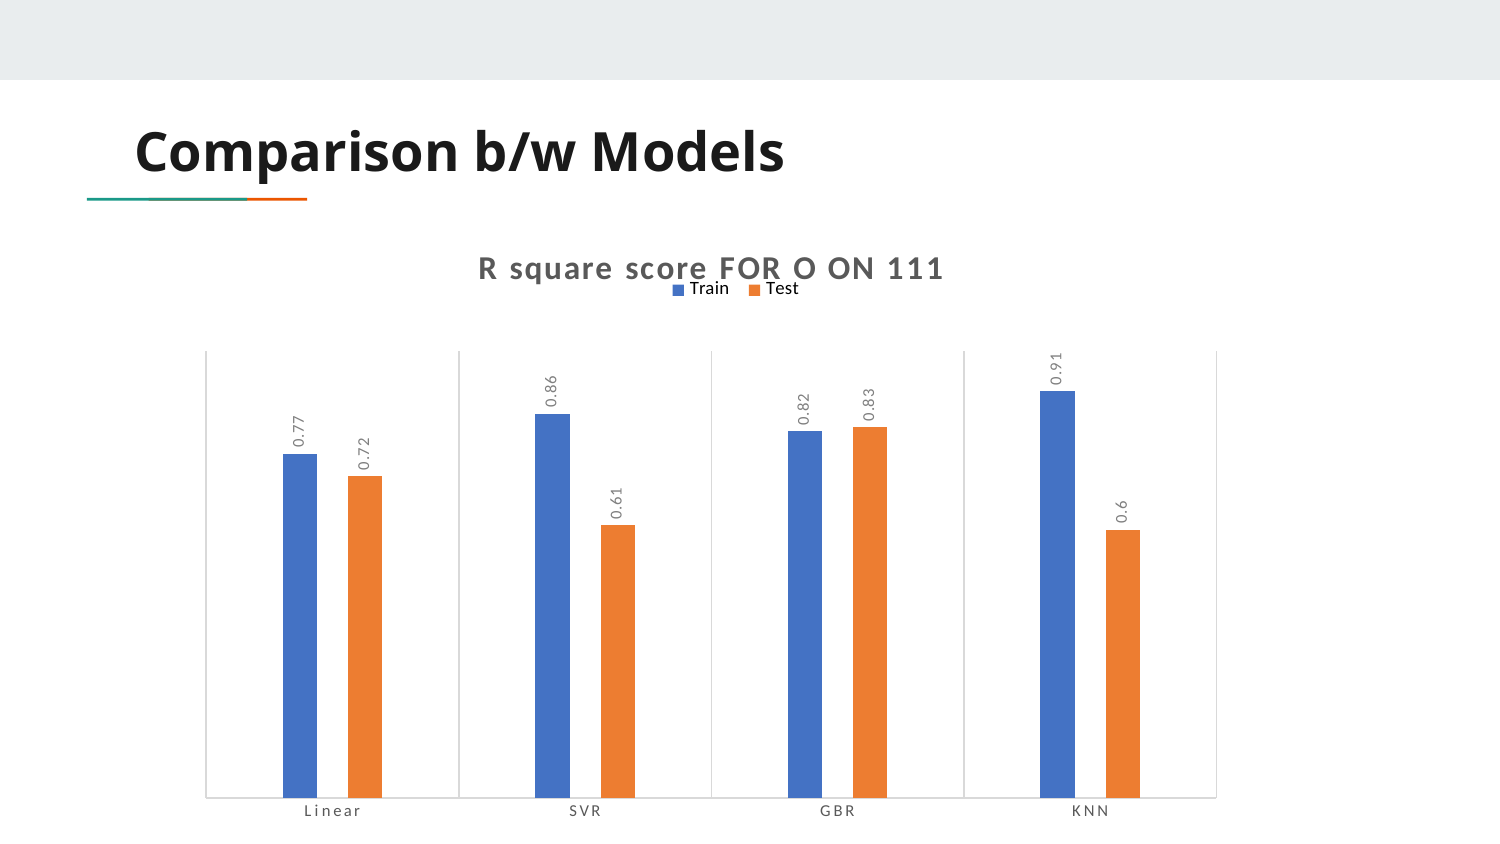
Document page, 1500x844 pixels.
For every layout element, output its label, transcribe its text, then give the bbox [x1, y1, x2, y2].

chart [184, 224, 1238, 834]
title Comparison b/w Models [119, 102, 1381, 191]
